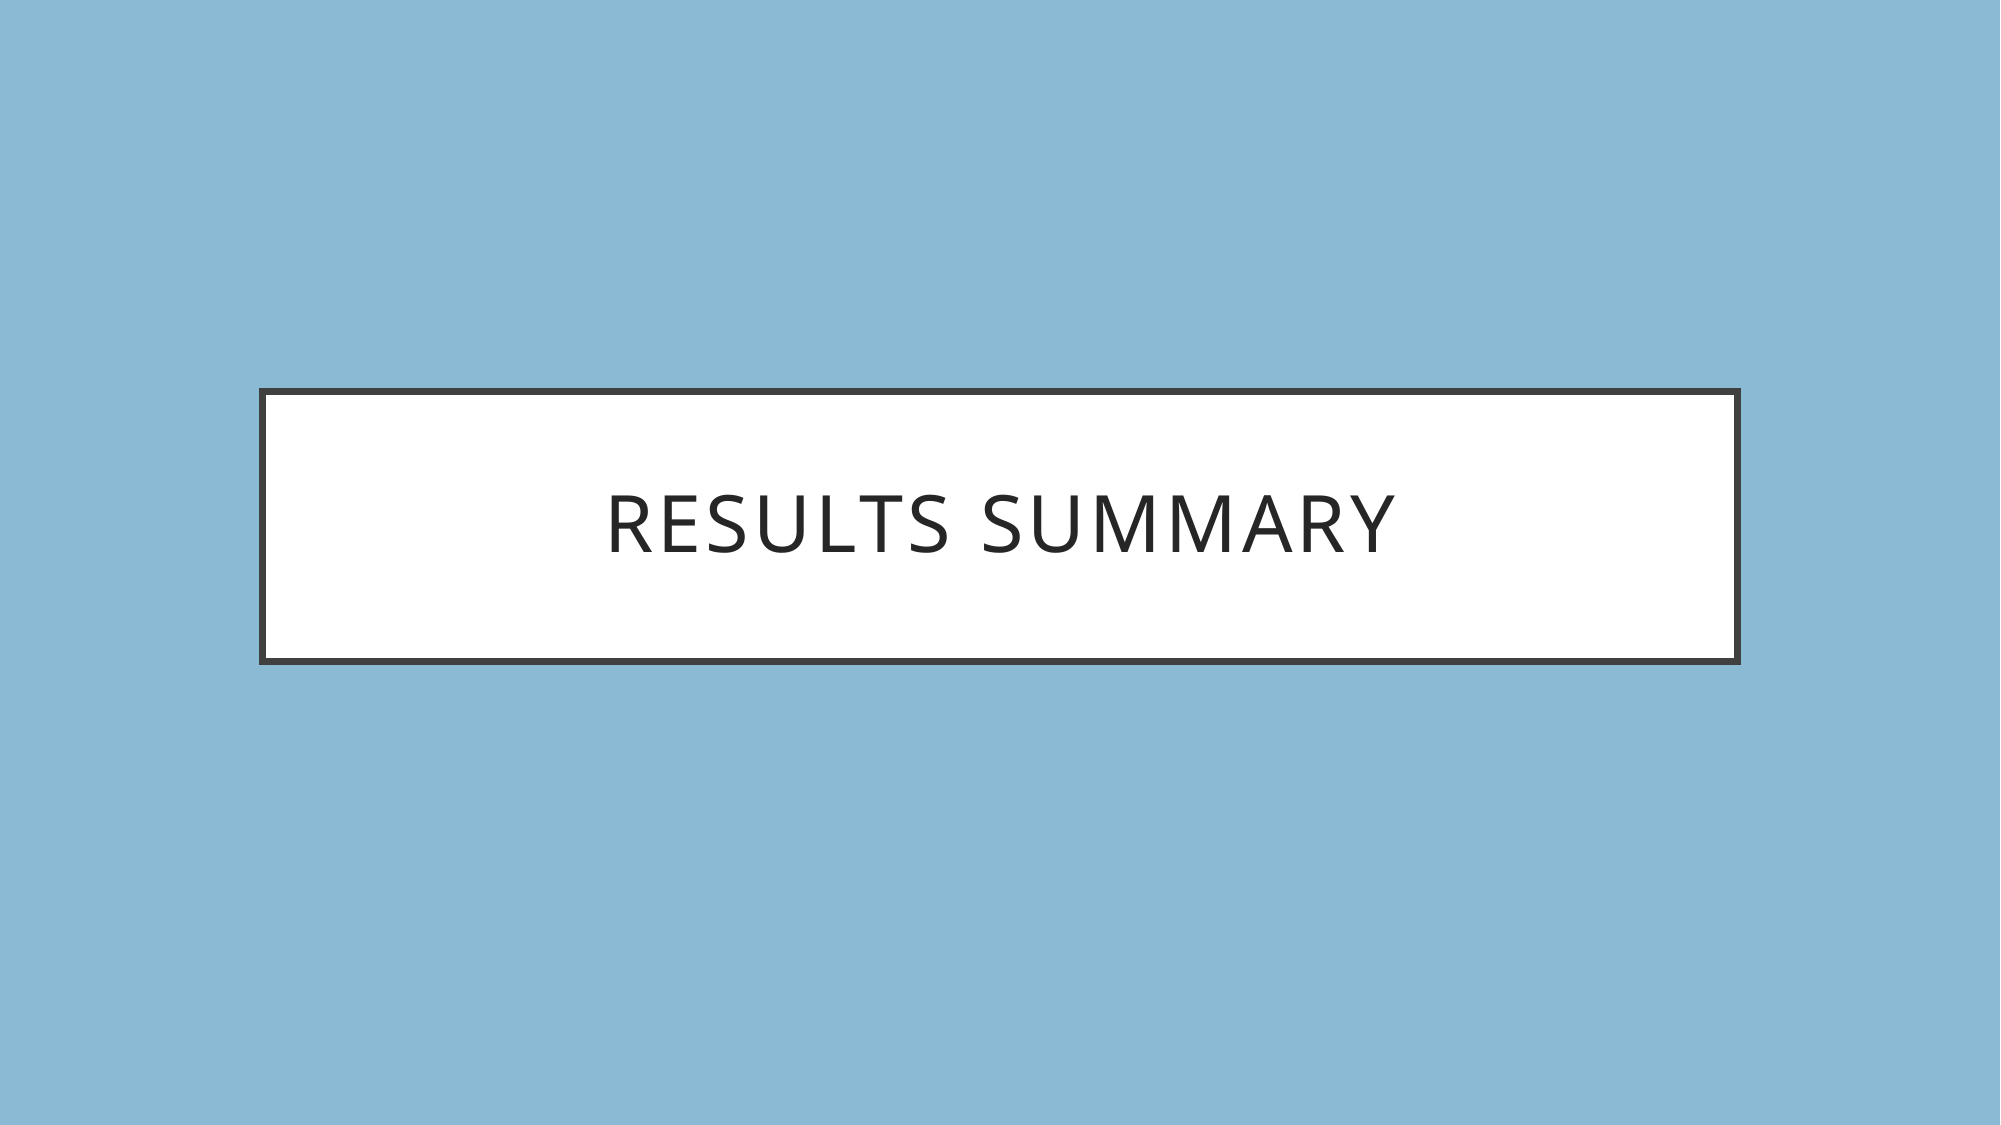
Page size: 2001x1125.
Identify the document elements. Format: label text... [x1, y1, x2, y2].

title Results summary [259, 388, 1741, 665]
